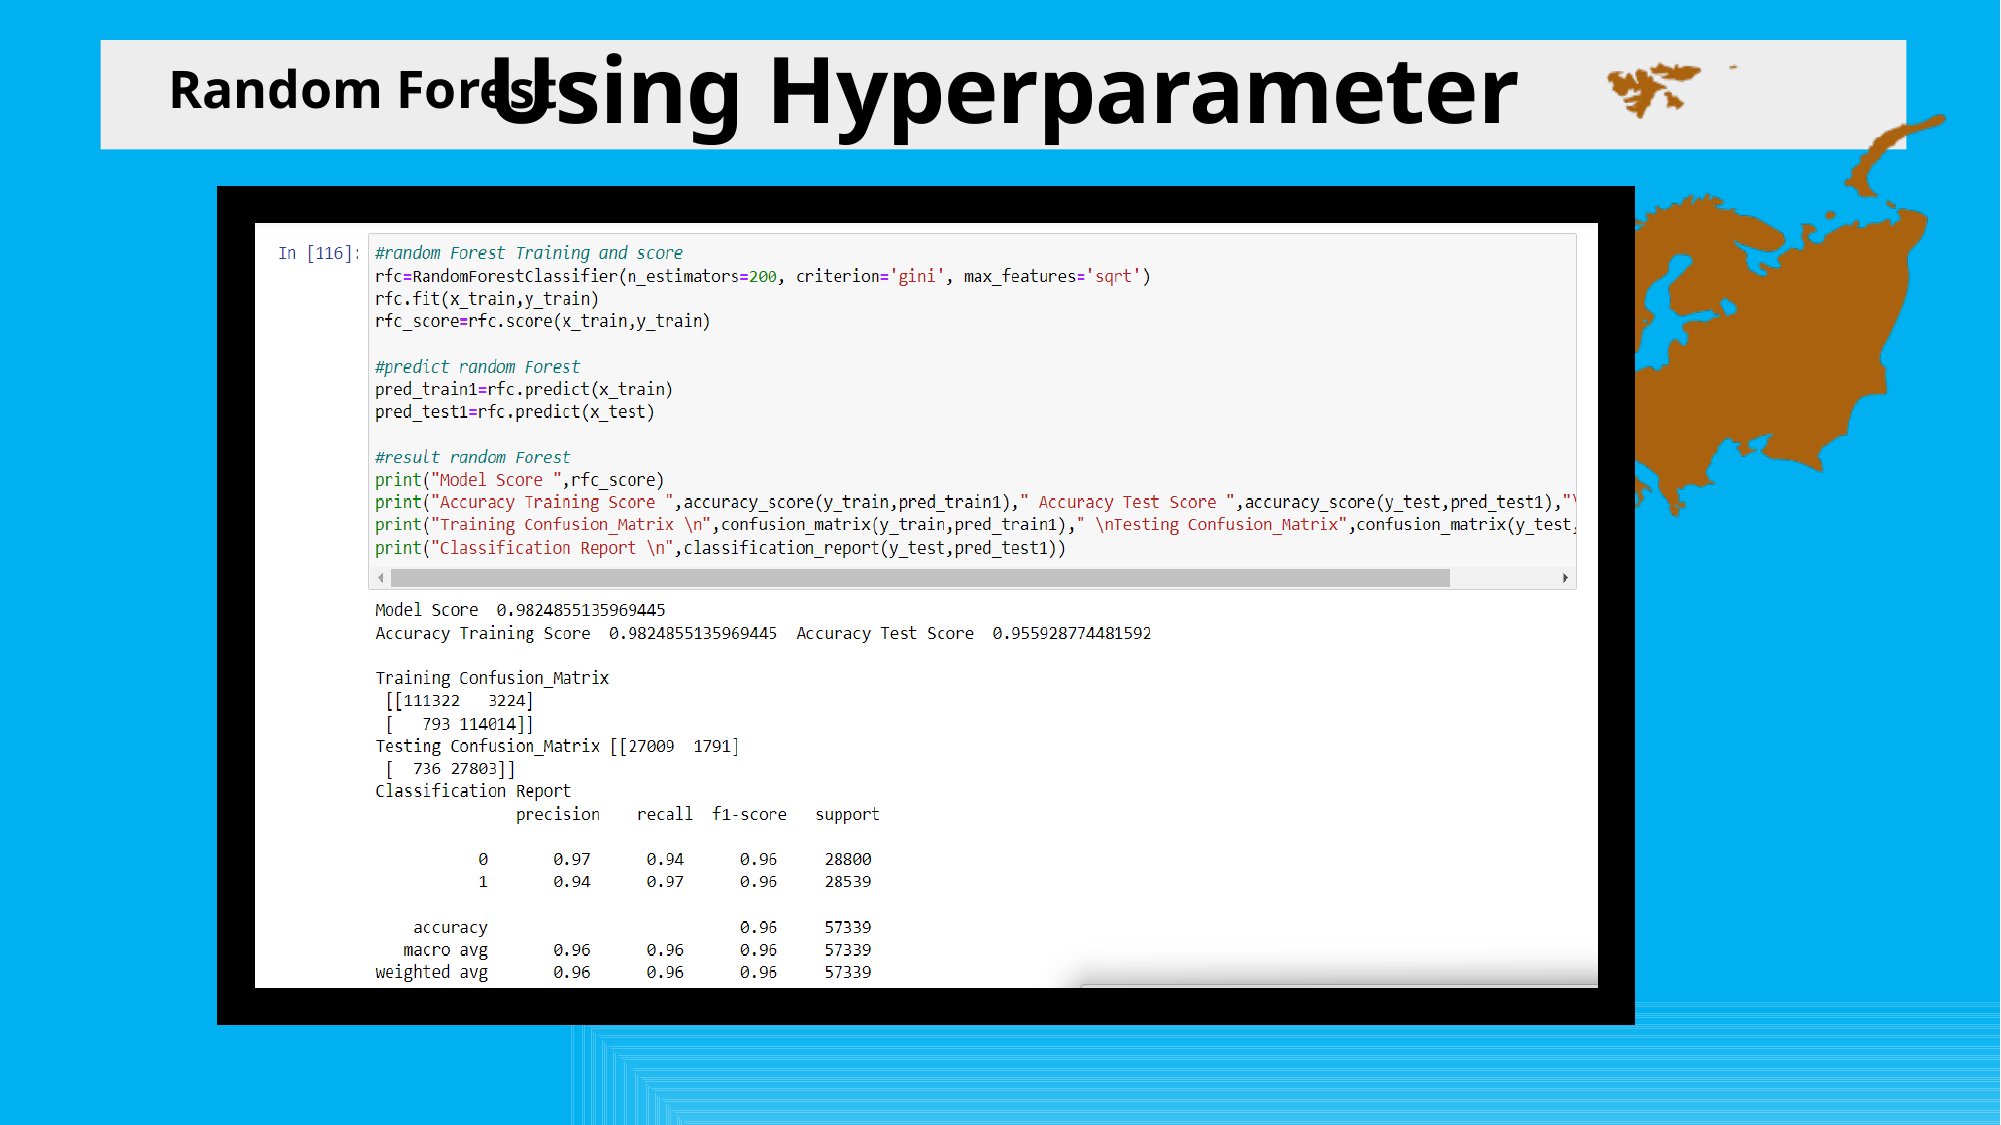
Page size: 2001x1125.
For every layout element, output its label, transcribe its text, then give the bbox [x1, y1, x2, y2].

picture [1386, 41, 1945, 197]
title Using Hyperparameter [100, 40, 1383, 150]
picture [254, 187, 1927, 989]
list Random Forest [100, 44, 559, 145]
picture [1887, 202, 1895, 208]
picture [1826, 212, 1835, 219]
